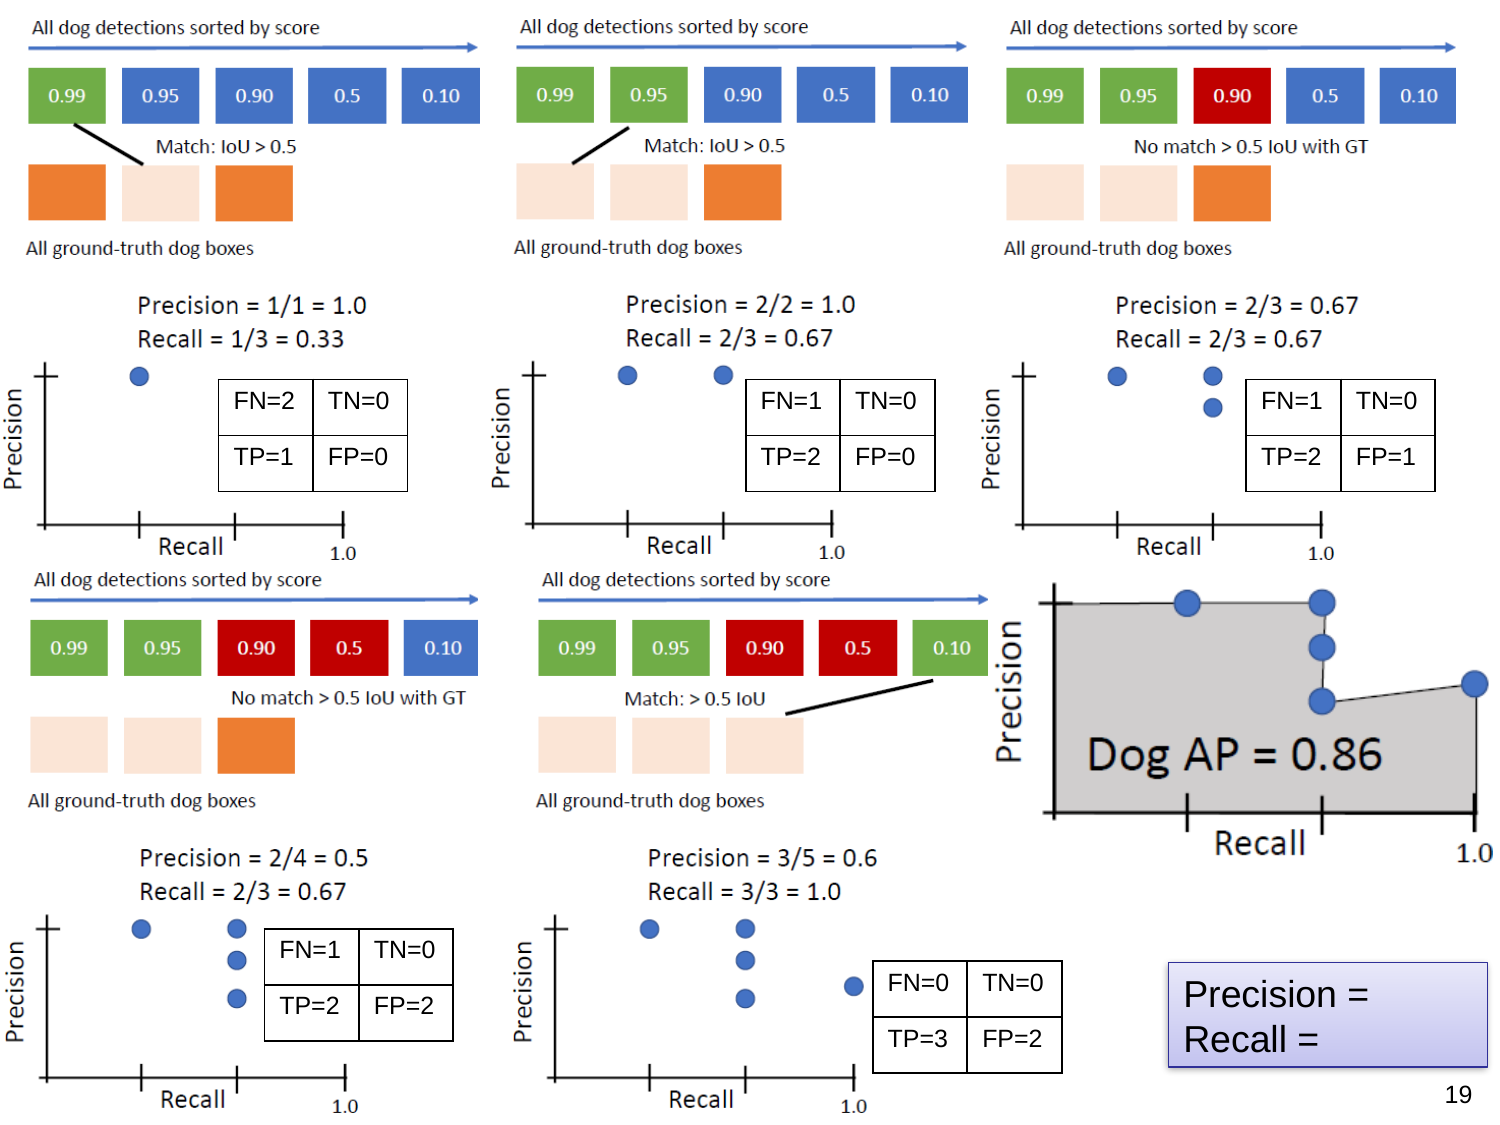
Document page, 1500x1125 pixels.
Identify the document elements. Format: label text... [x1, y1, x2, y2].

slide_number 19 [1137, 1070, 1488, 1112]
table_cell FP=2 [994, 1018, 1061, 1072]
picture [490, 17, 968, 561]
table_header TN=0 [994, 962, 1061, 1016]
picture [512, 570, 988, 1116]
picture [991, 576, 1493, 871]
picture [1, 17, 480, 562]
picture [3, 570, 478, 1117]
picture [978, 17, 1456, 563]
